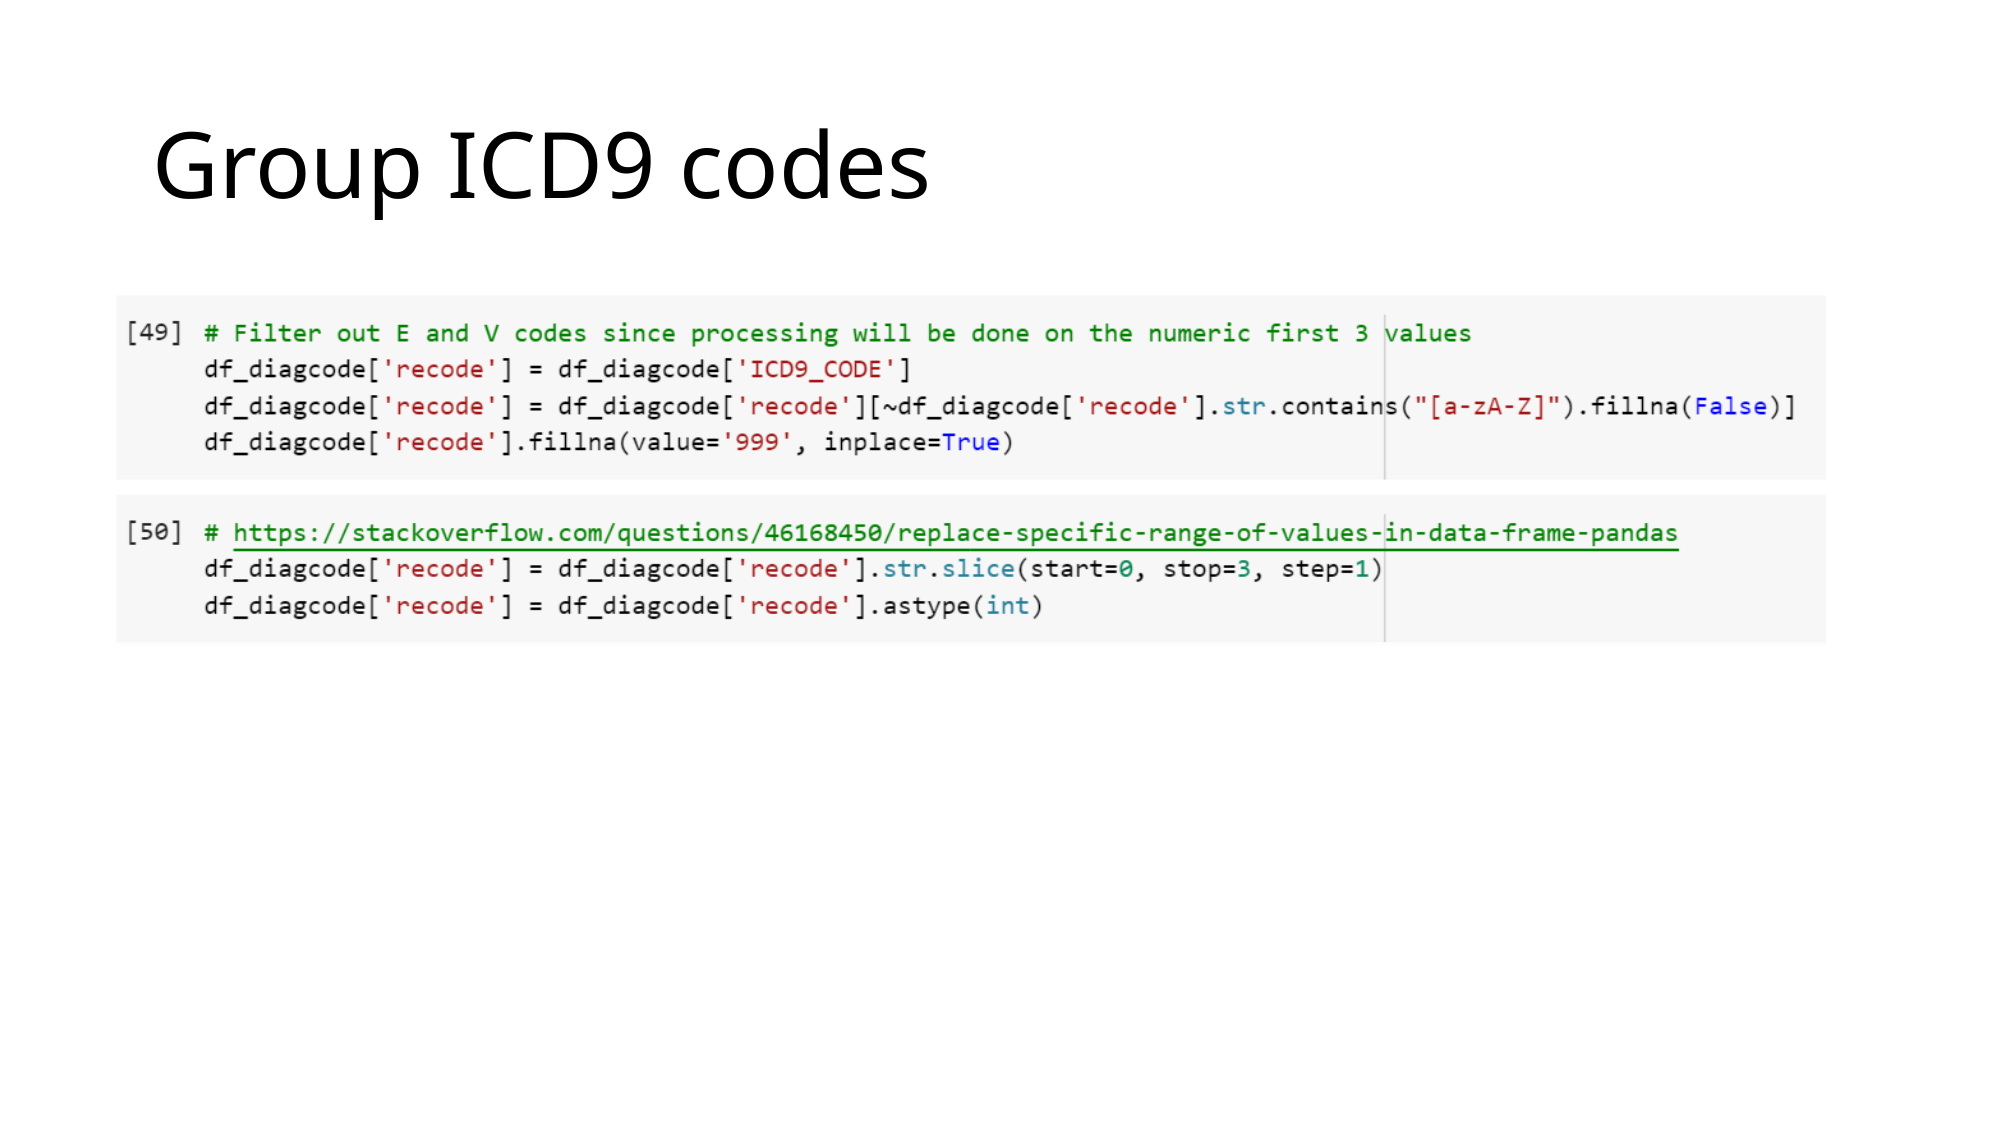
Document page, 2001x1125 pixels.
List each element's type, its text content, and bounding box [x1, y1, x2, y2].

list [100, 293, 1826, 646]
title Group ICD9 codes [137, 59, 1863, 278]
